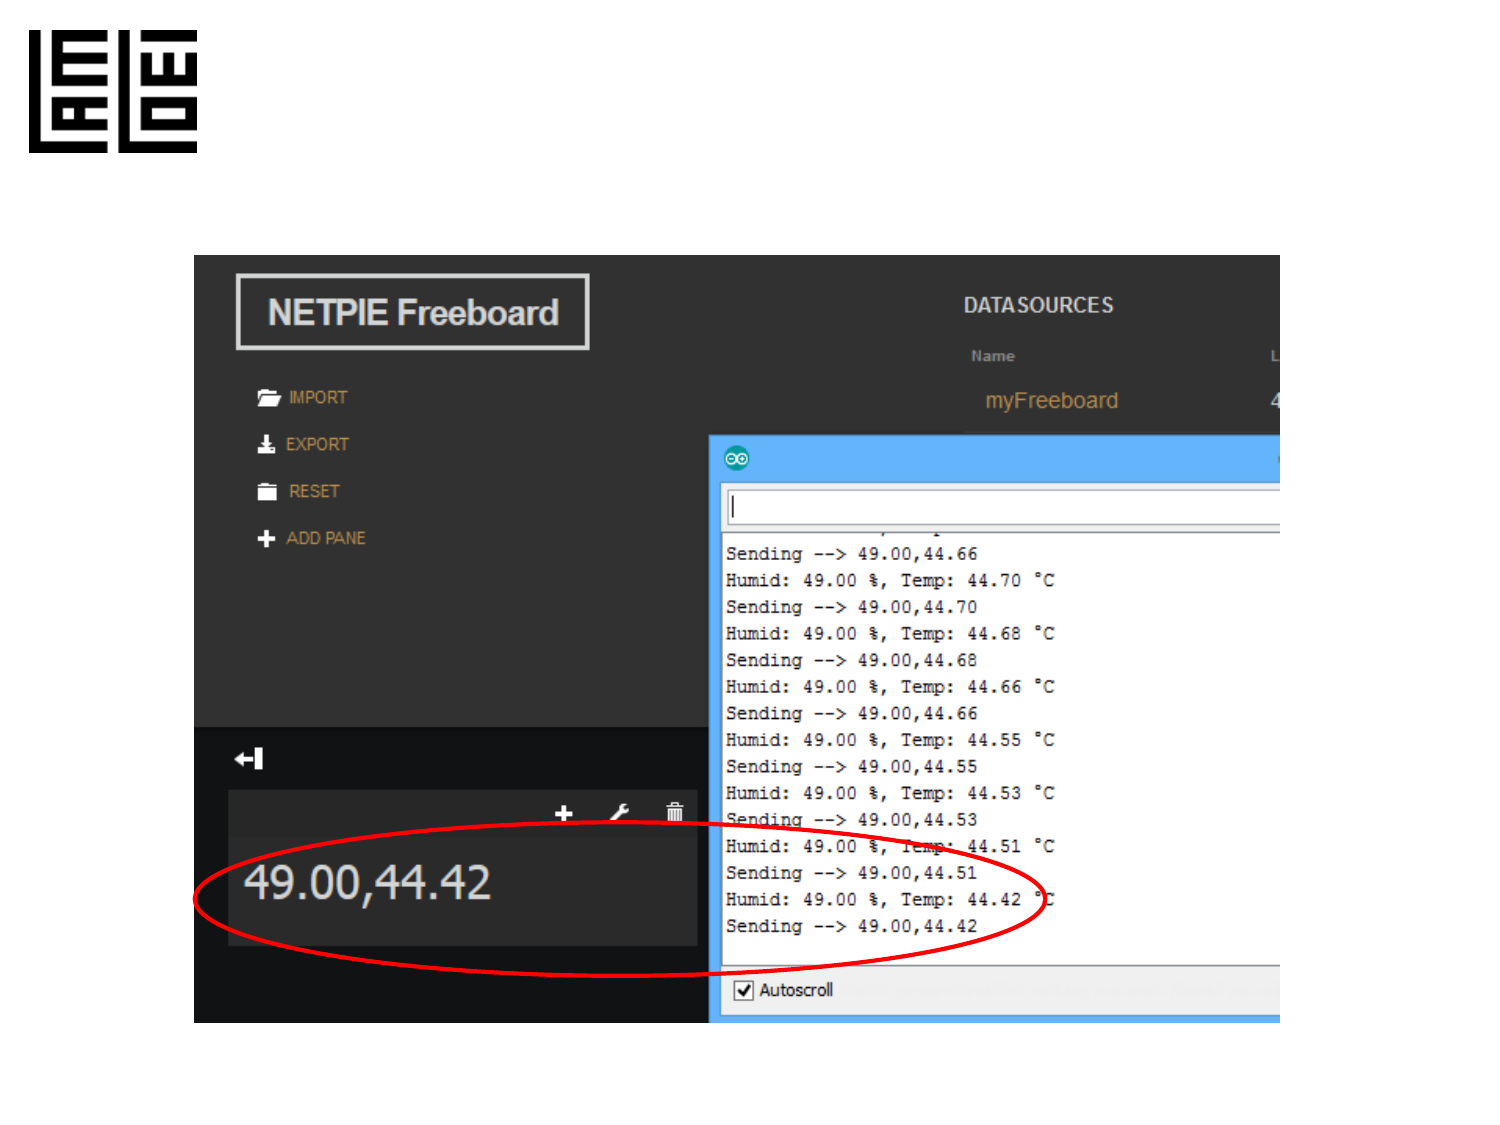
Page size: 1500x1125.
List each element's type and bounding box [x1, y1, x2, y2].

picture [194, 255, 1280, 1023]
picture [29, 30, 197, 153]
